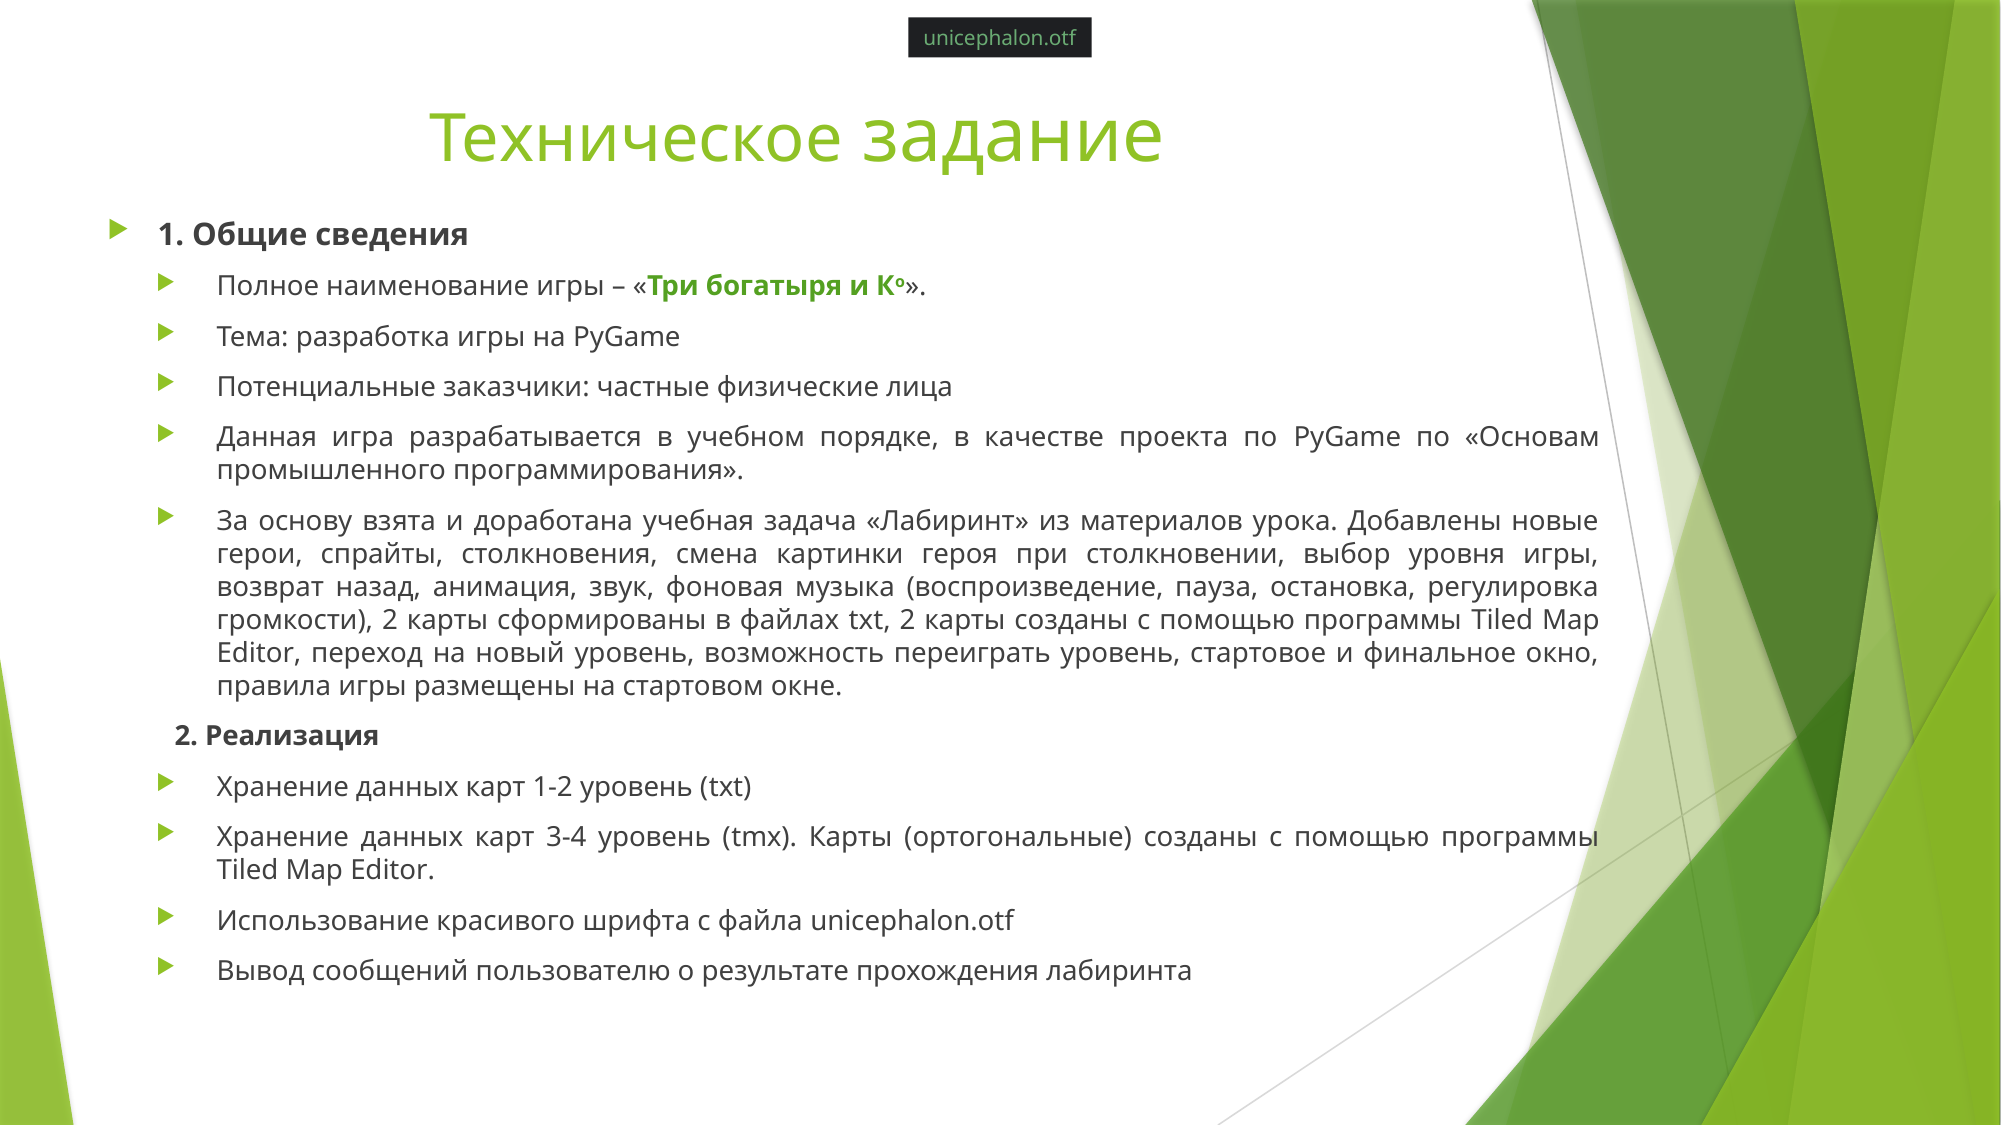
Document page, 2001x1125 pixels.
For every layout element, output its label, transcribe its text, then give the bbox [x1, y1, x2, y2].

list 1. Общие сведения Полное наименование игры – «Три богатыря и Ко». Тема: разработка игры на PyGame Потенциальные заказчики: частные физические лица Данная игра разрабатывается в учебном порядке, в качестве проекта по PyGame по «Основам промышленного программирования». За основу взята и доработана учебная задача «Лабиринт» из материалов урока. Добавлены новые герои, спрайты, столкновения, смена картинки героя при столкновении, выбор уровня игры, возврат назад, анимация, звук, фоновая музыка (воспроизведение, пауза, остановка, регулировка громкости), 2 карты сформированы в файлах txt, 2 карты созданы с помощью программы Tiled Map Editor, переход на новый уровень, возможность переиграть уровень, стартовое и финальное окно, правила игры размещены на стартовом окне. 2. Реализация Хранение данных карт 1-2 уровень (txt) Хранение данных карт 3-4 уровень (tmx). Карты (ортогональные) созданы с помощью программы Tiled Map Editor. Использование красивого шрифта с файла unicephalon.otf Вывод сообщений пользователю о результате прохождения лабиринта [92, 206, 1615, 1000]
title Техническое задание [92, 78, 1503, 185]
text_box unicephalon.otf [908, 17, 1092, 58]
